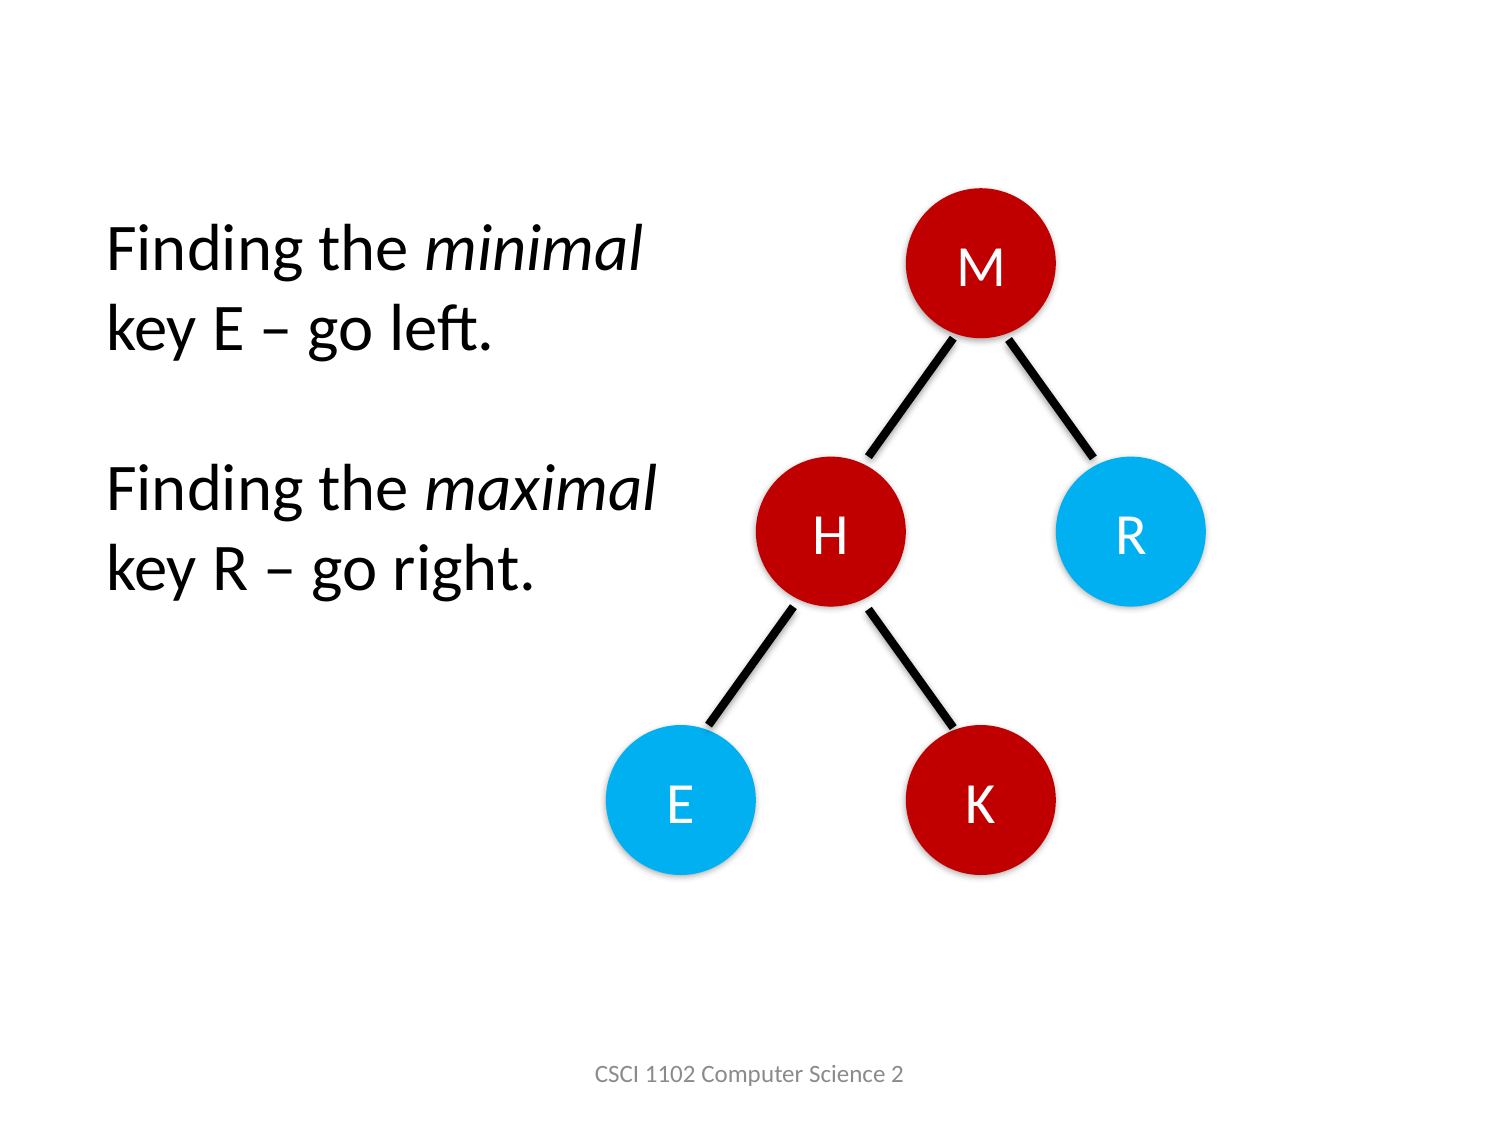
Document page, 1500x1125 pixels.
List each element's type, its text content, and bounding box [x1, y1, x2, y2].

text_box Finding the minimal key E – go left. Finding the maximal key R – go right. [91, 196, 600, 611]
footer CSCI 1102 Computer Science 2 [512, 1042, 988, 1103]
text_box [605, 188, 1207, 876]
